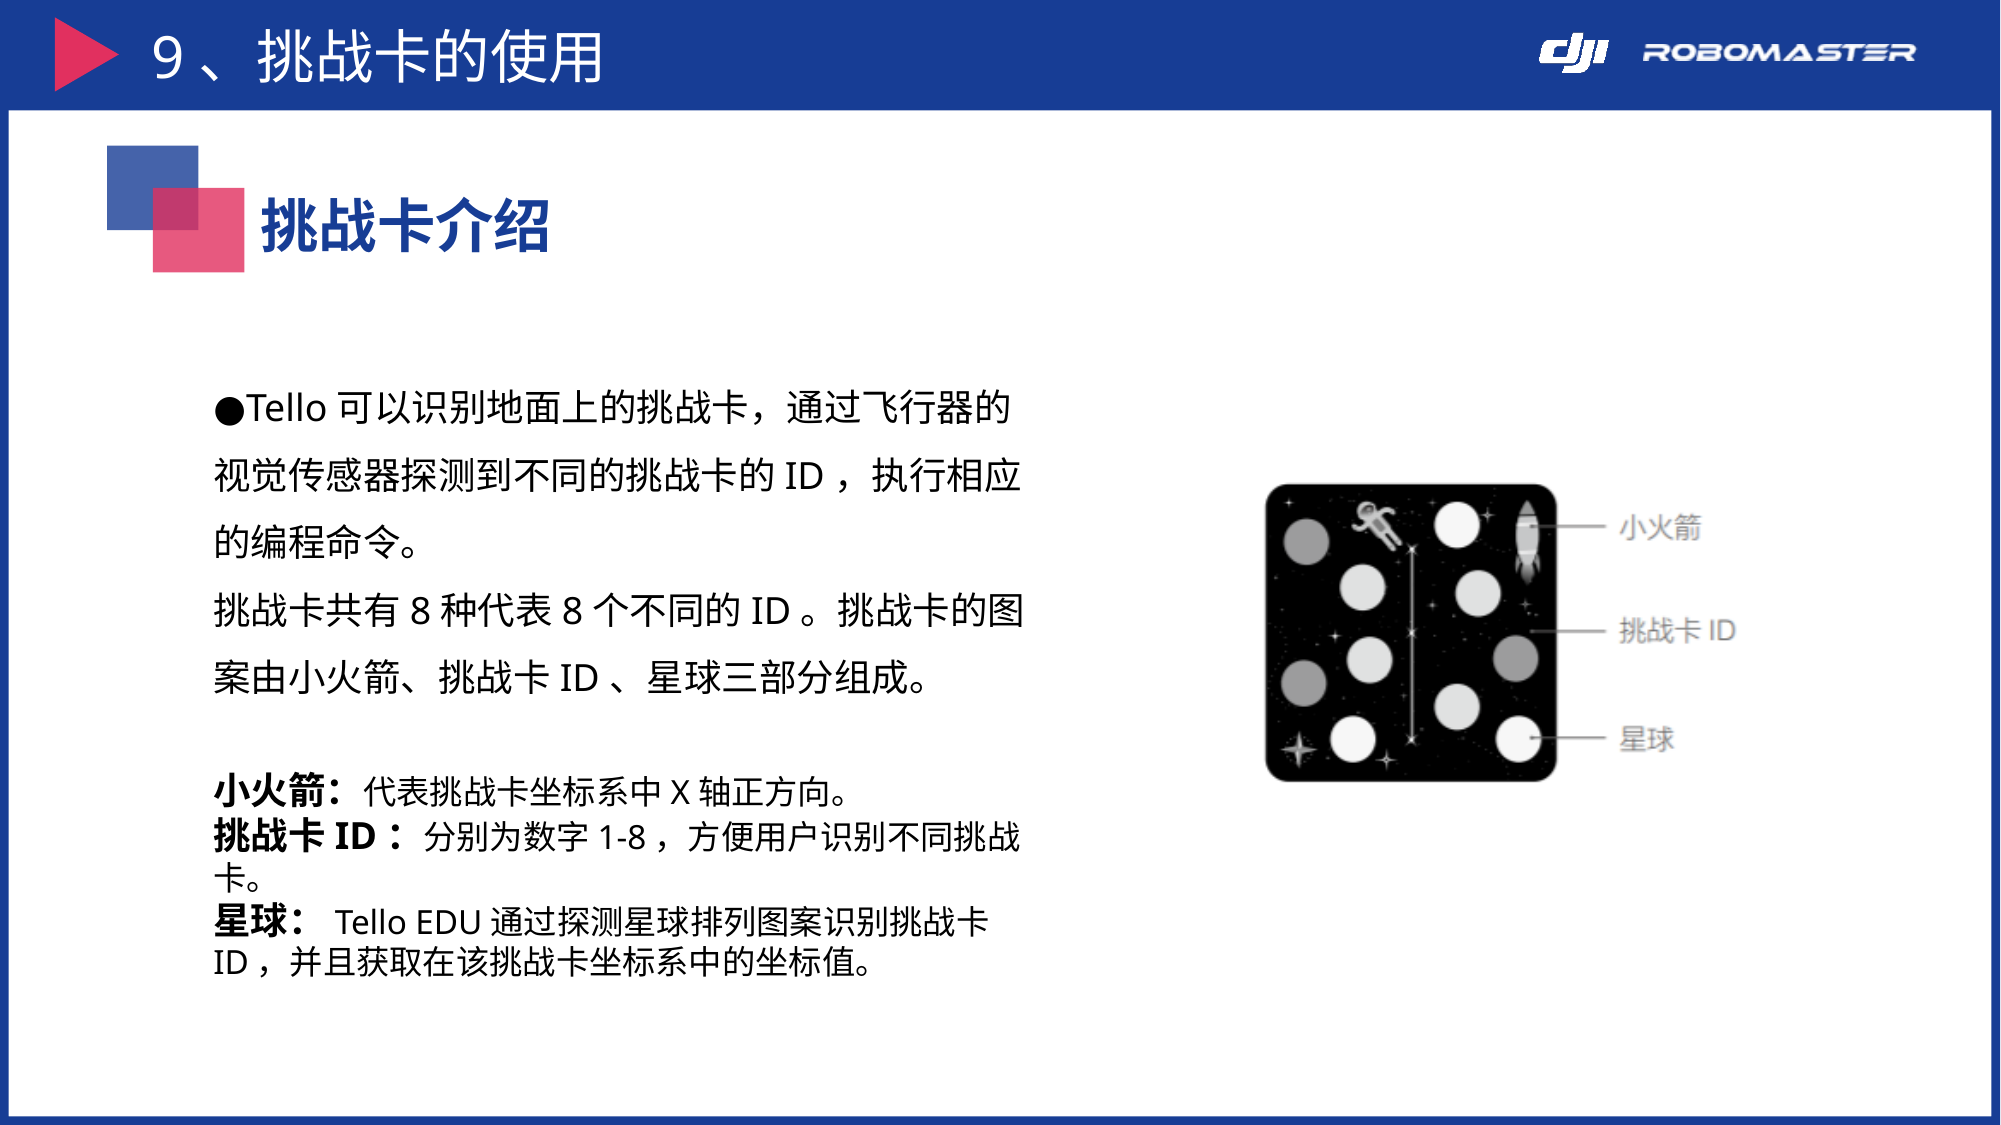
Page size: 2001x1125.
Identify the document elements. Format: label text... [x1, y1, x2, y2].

text_box ●Tello可以识别地面上的挑战卡，通过飞行器的视觉传感器探测到不同的挑战卡的ID，执行相应的编程命令。 挑战卡共有8种代表8个不同的ID。挑战卡的图案由小火箭、挑战卡ID、星球三部分组成。 小火箭：代表挑战卡坐标系中X轴正方向。 挑战卡ID：分别为数字1-8，方便用户识别不同挑战卡。 星球：Tello EDU通过探测星球排列图案识别挑战卡ID，并且获取在该挑战卡坐标系中的坐标值。 [198, 354, 1046, 989]
picture [1237, 455, 1747, 798]
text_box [106, 145, 570, 273]
list 9、挑战卡的使用 [136, 0, 1935, 111]
